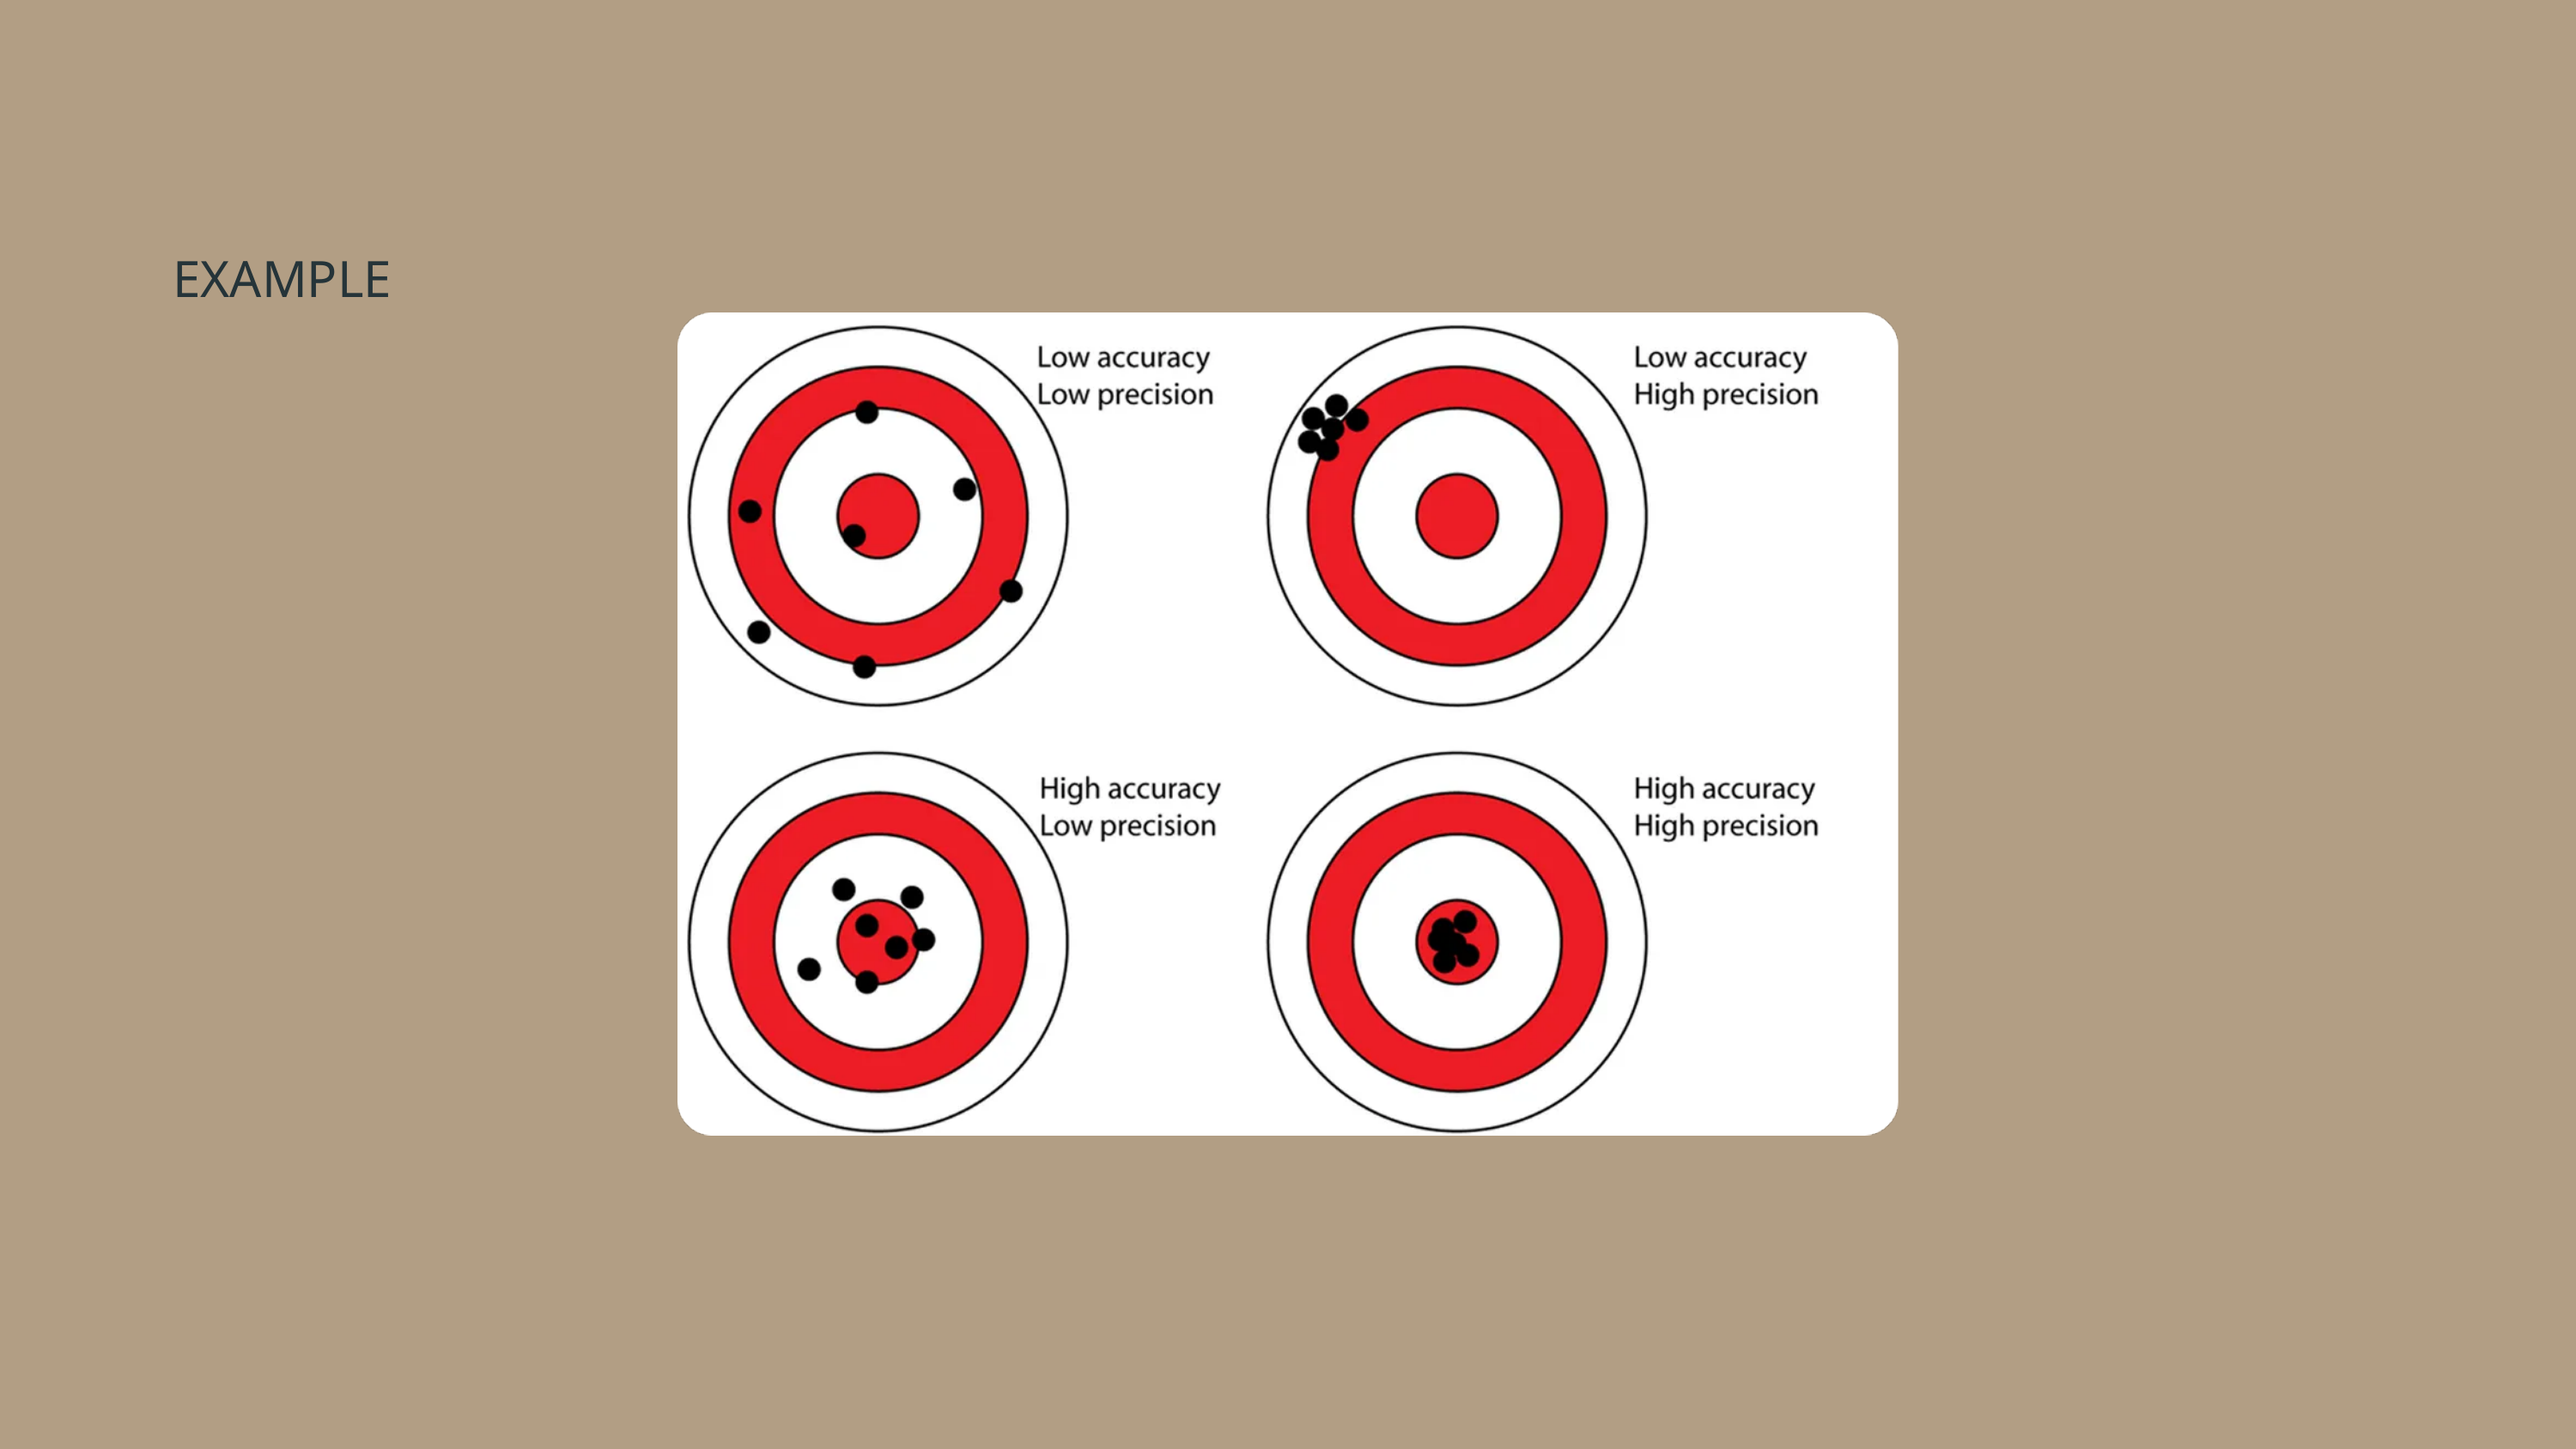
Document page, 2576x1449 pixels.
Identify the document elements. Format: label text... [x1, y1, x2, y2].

text_box EXAMPLE [173, 257, 1027, 307]
text_box [677, 312, 1899, 1136]
